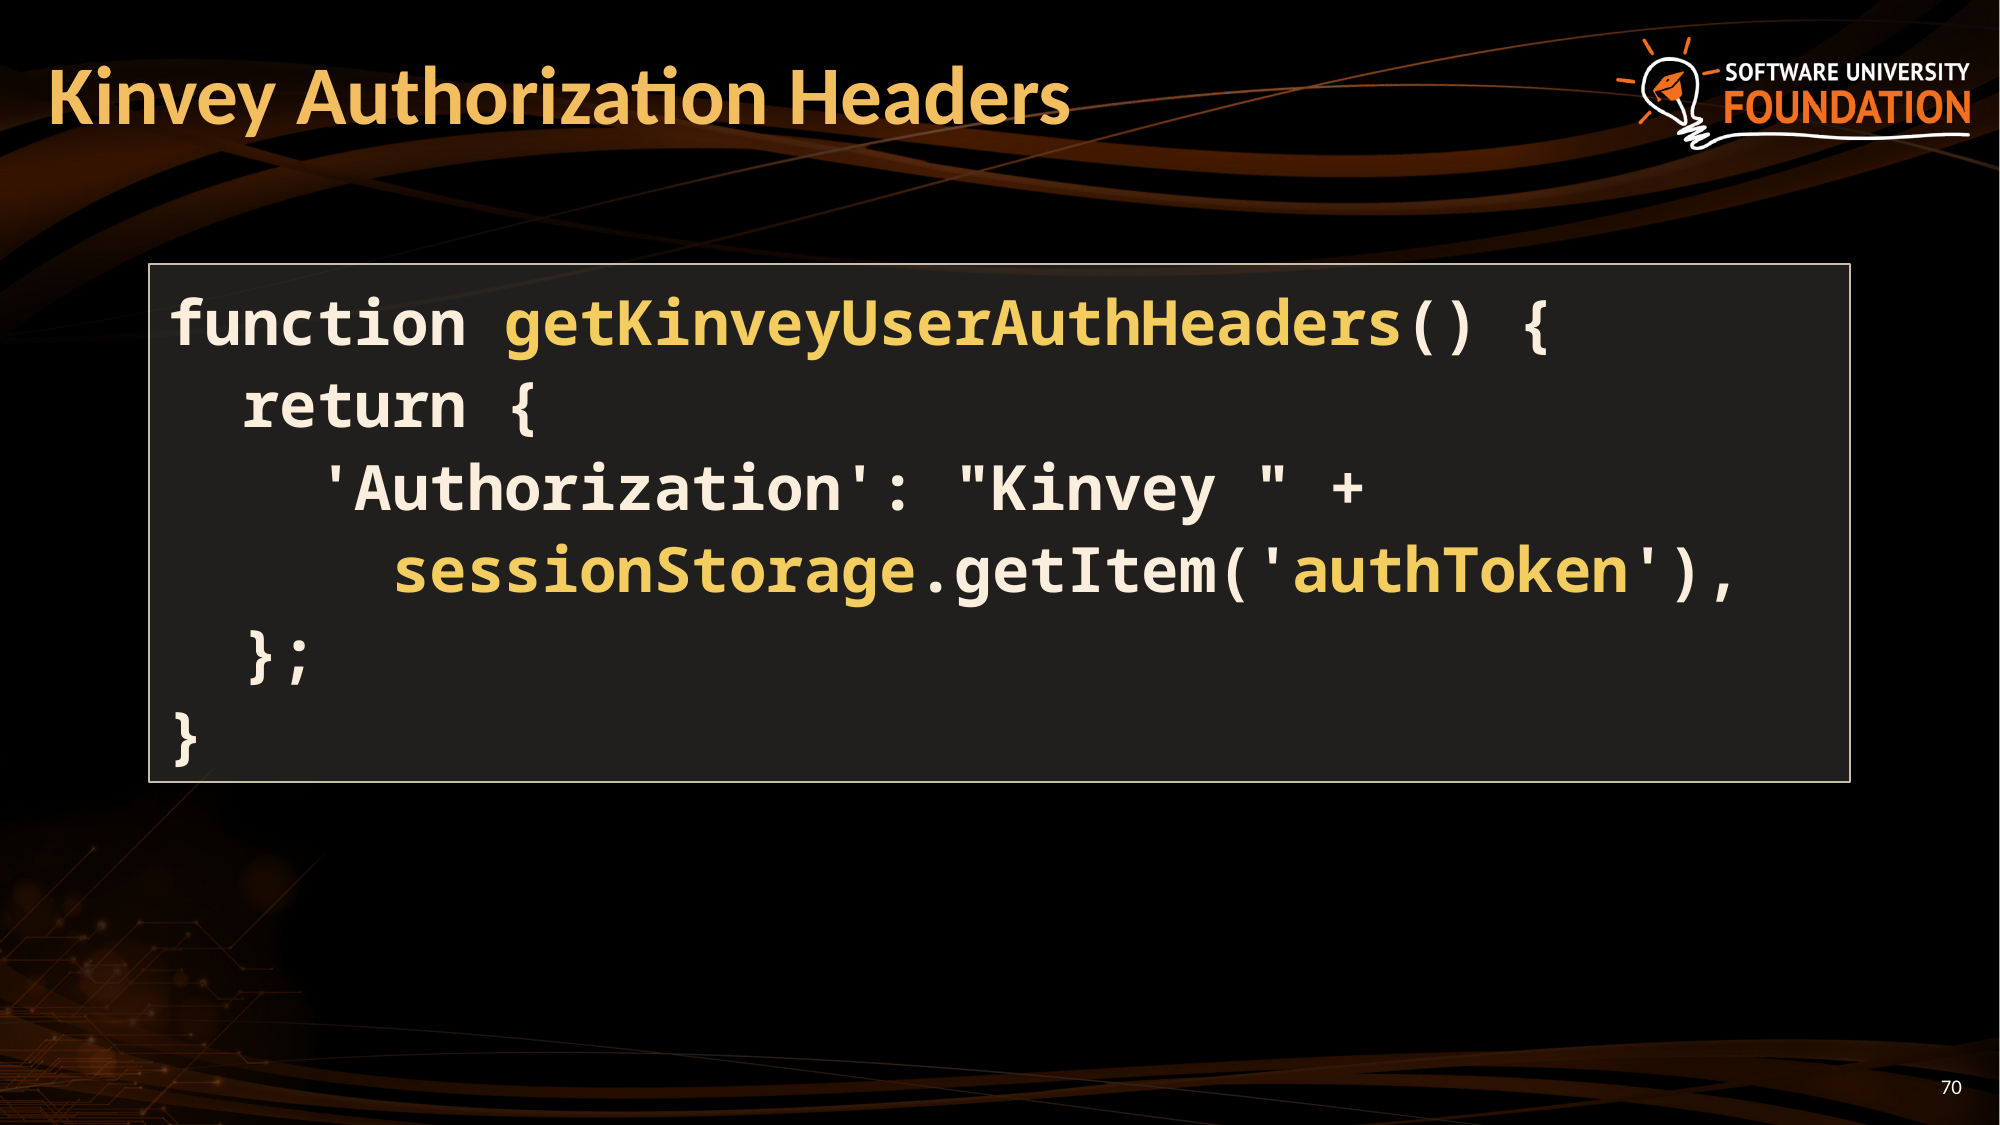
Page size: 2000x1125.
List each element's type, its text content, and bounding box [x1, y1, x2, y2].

title Kinvey Authorization Headers [30, 6, 1602, 189]
slide_number 70 [1897, 1070, 1968, 1103]
text_box function getKinveyUserAuthHeaders() { return { 'Authorization': "Kinvey " + sessionStorage.getItem('authToken'), }; } [149, 263, 1850, 782]
picture [0, 0, 2000, 1125]
